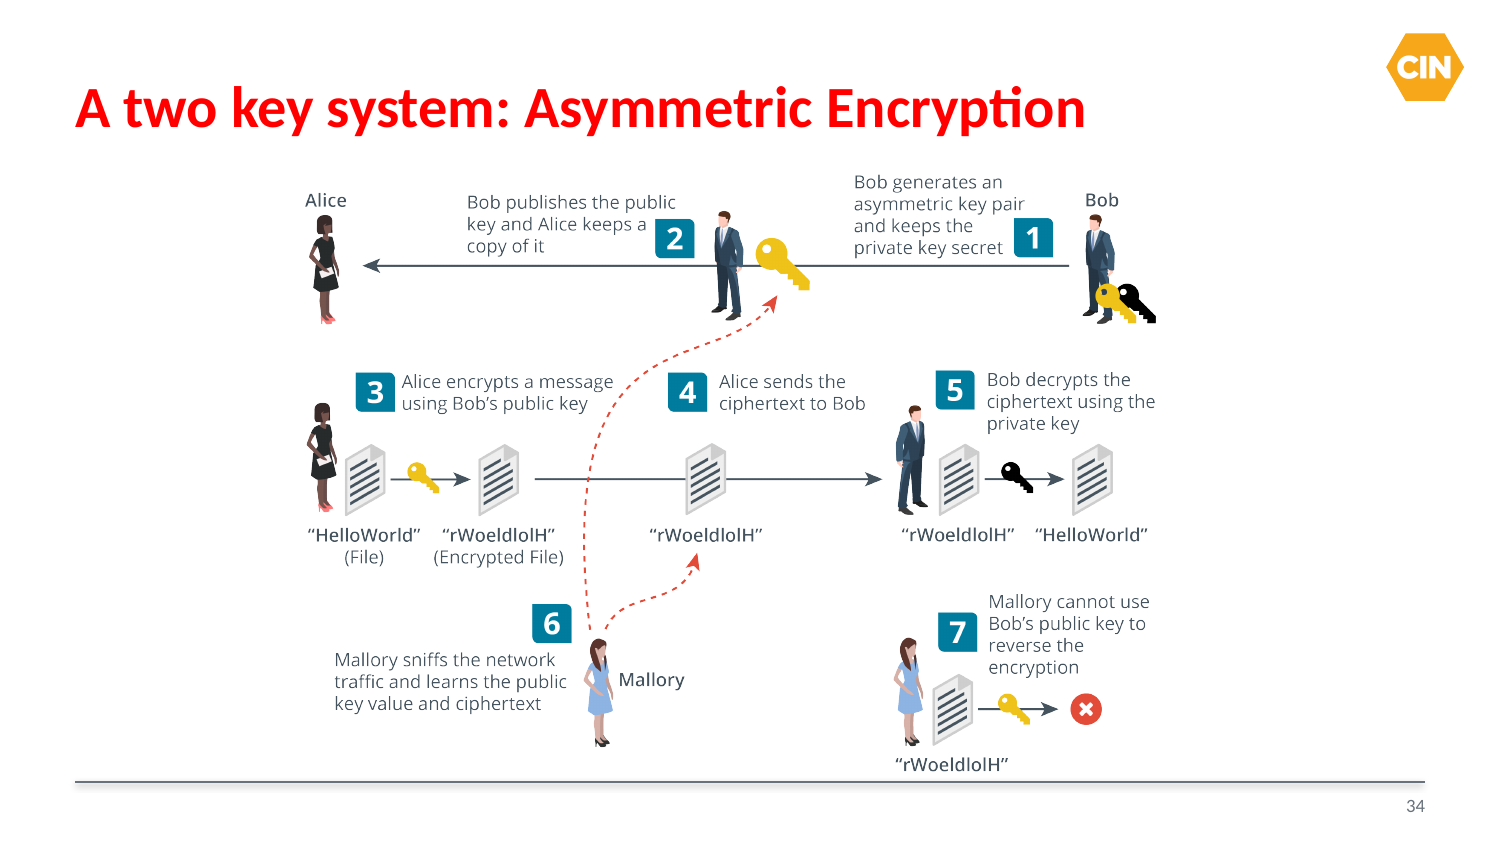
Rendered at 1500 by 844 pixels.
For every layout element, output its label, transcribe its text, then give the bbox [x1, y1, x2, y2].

slide_number 34 [1382, 782, 1425, 827]
picture [290, 167, 1166, 783]
picture [1373, 16, 1477, 120]
title A two key system: Asymmetric Encryption [75, 33, 1425, 175]
